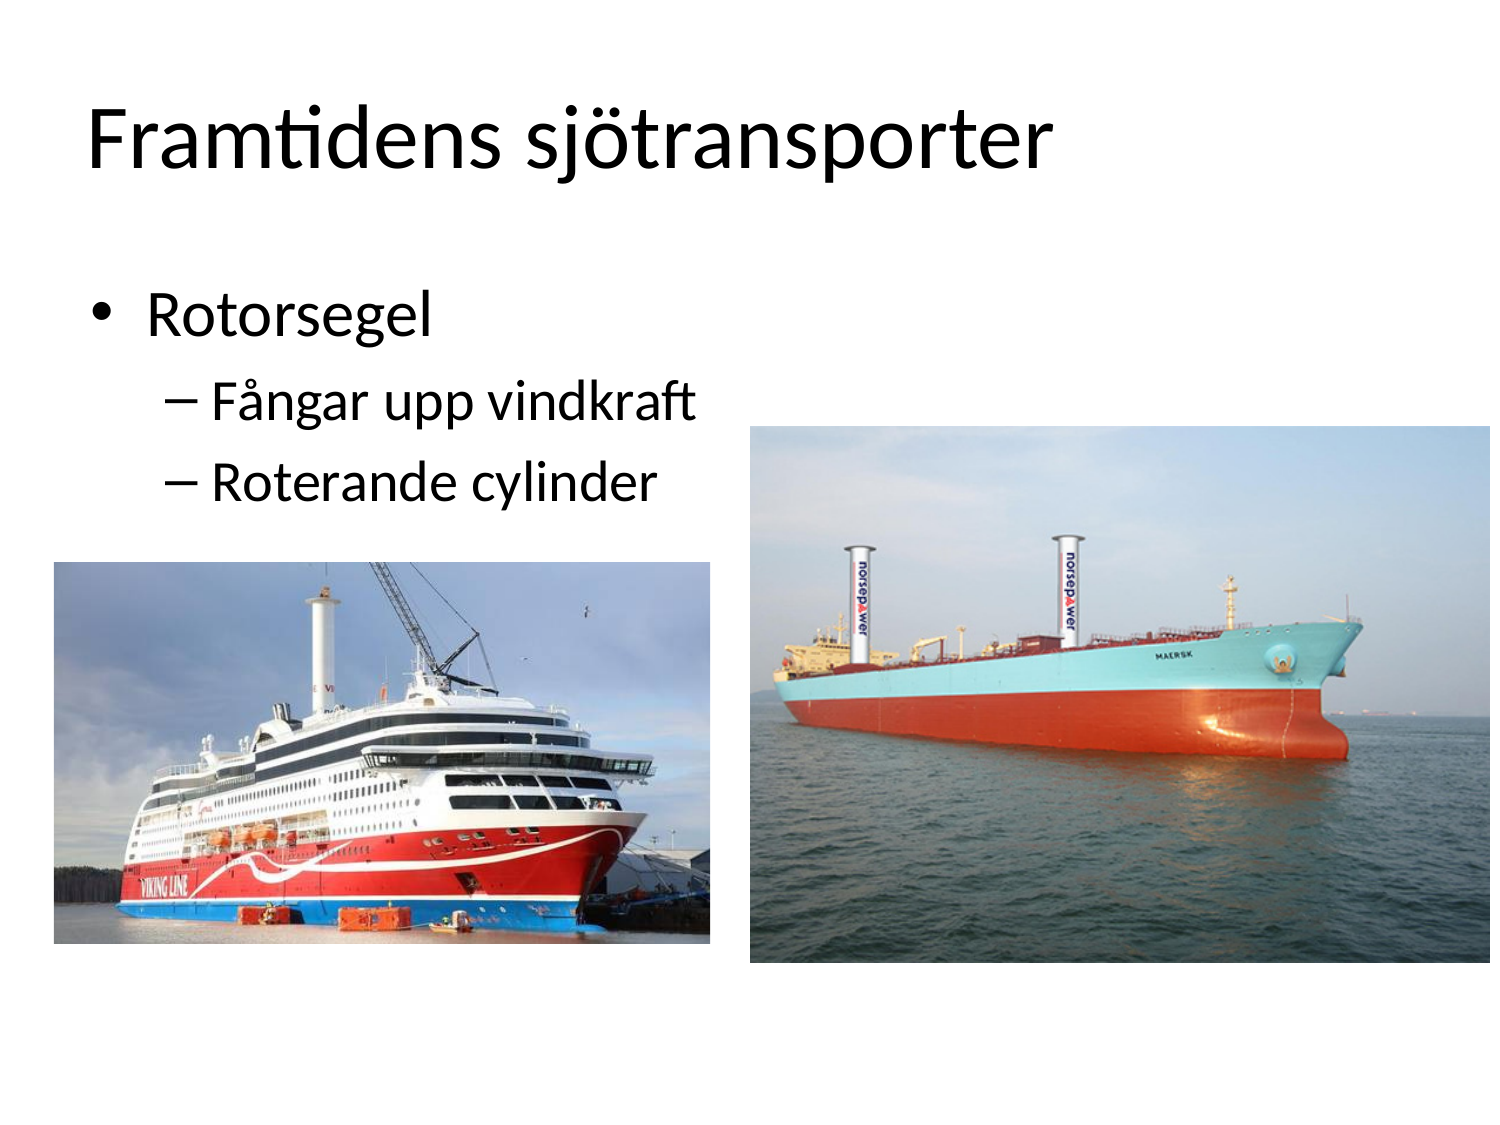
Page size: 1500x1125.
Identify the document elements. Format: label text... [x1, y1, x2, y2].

title Framtidens sjötransporter [75, 45, 1425, 233]
list Rotorsegel Fångar upp vindkraft Roterande cylinder [75, 262, 1425, 1005]
picture [53, 562, 711, 944]
picture [749, 426, 1490, 963]
